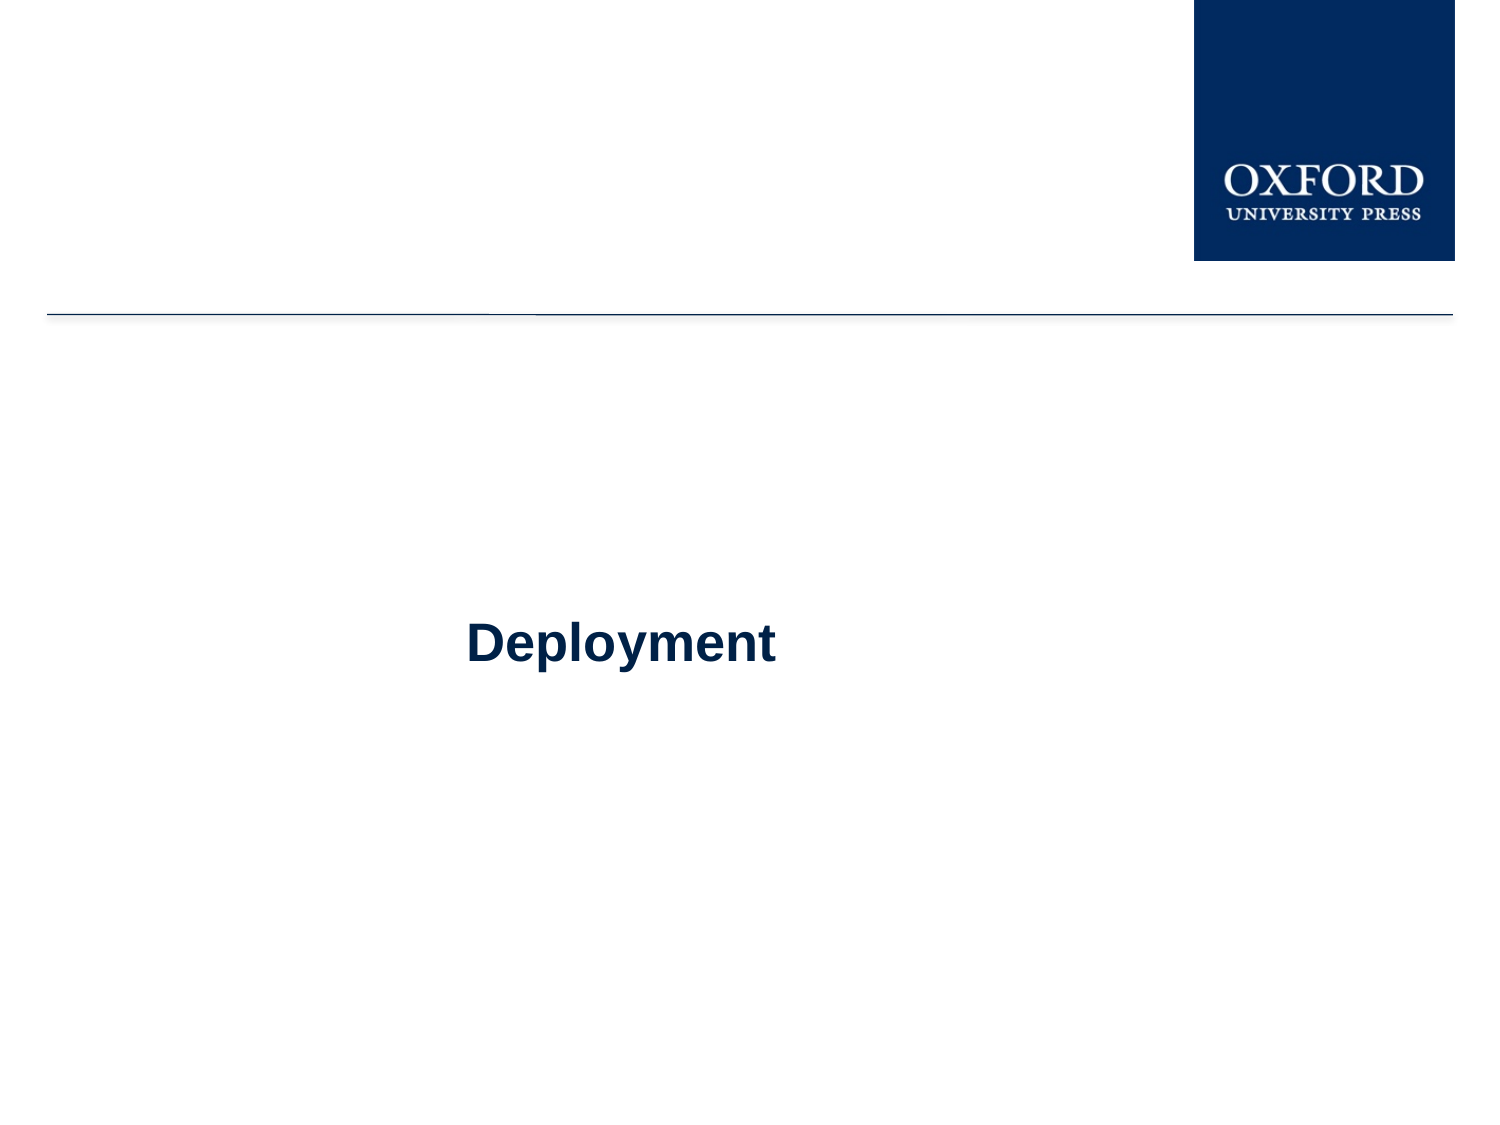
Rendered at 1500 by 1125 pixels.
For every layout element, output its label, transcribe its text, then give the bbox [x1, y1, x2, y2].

title Deployment [466, 515, 845, 757]
picture [1194, 0, 1455, 261]
